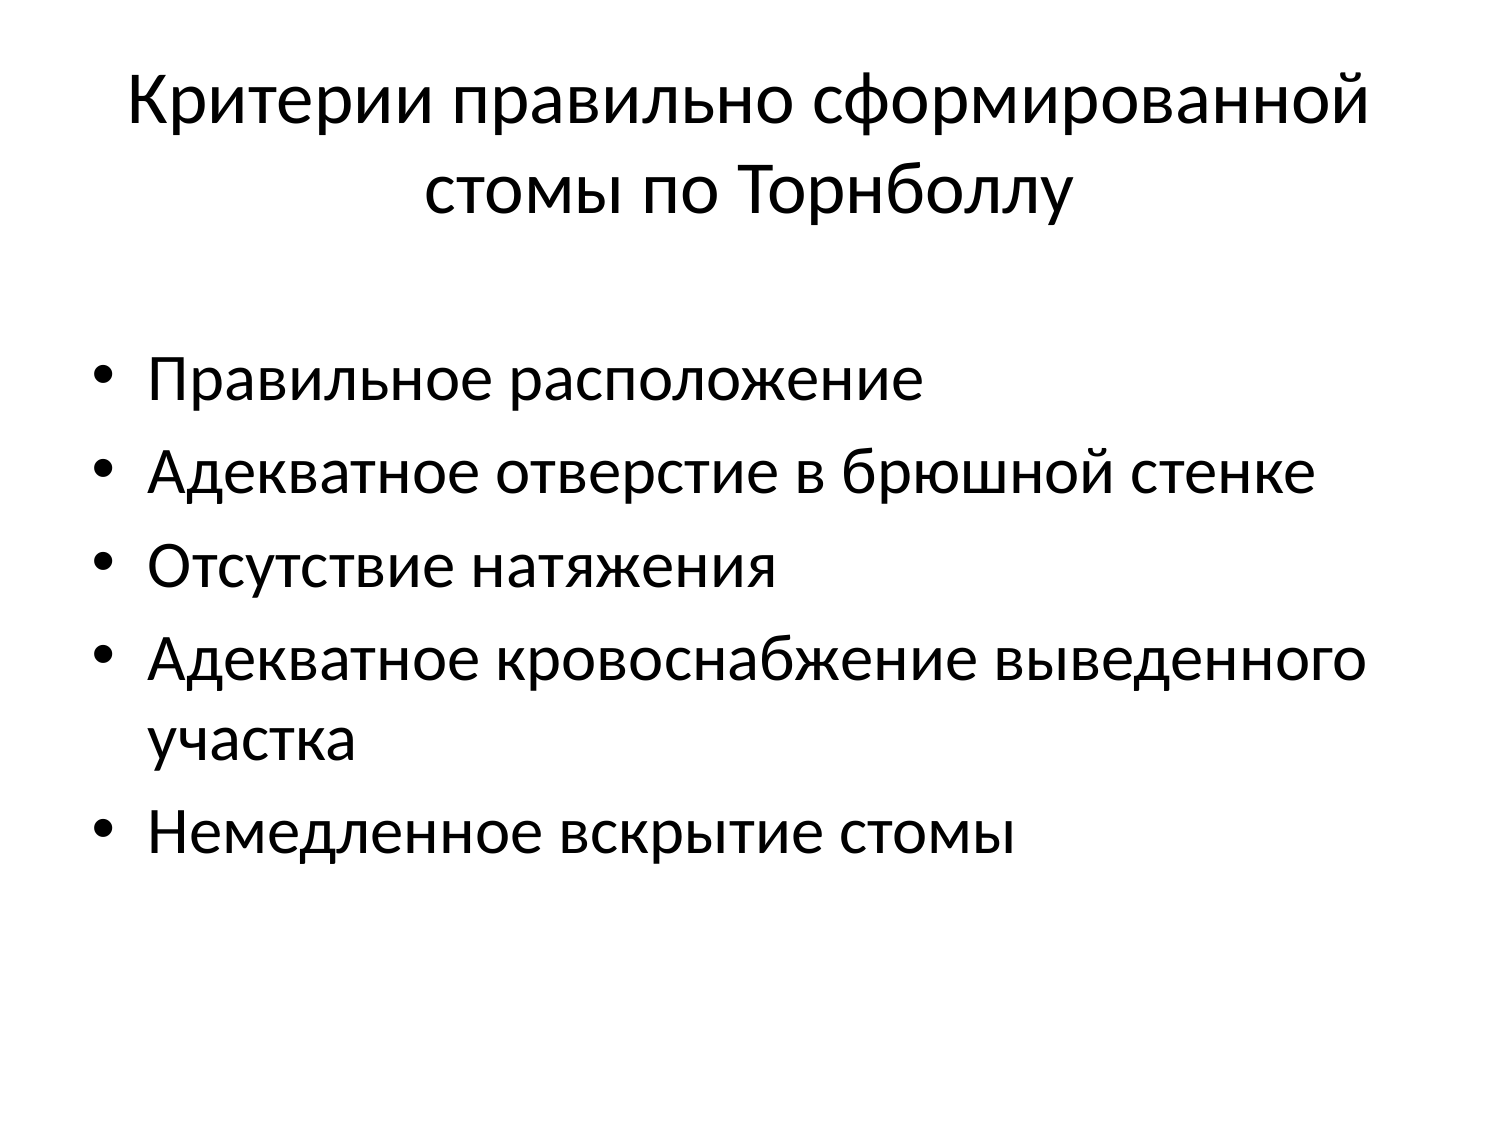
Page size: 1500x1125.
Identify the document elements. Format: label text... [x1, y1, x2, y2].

list Правильное расположение Адекватное отверстие в брюшной стенке Отсутствие натяжения Адекватное кровоснабжение выведенного участка Немедленное вскрытие стомы [76, 326, 1427, 1069]
title Критерии правильно сформированной стомы по Торнболлу [75, 45, 1425, 233]
